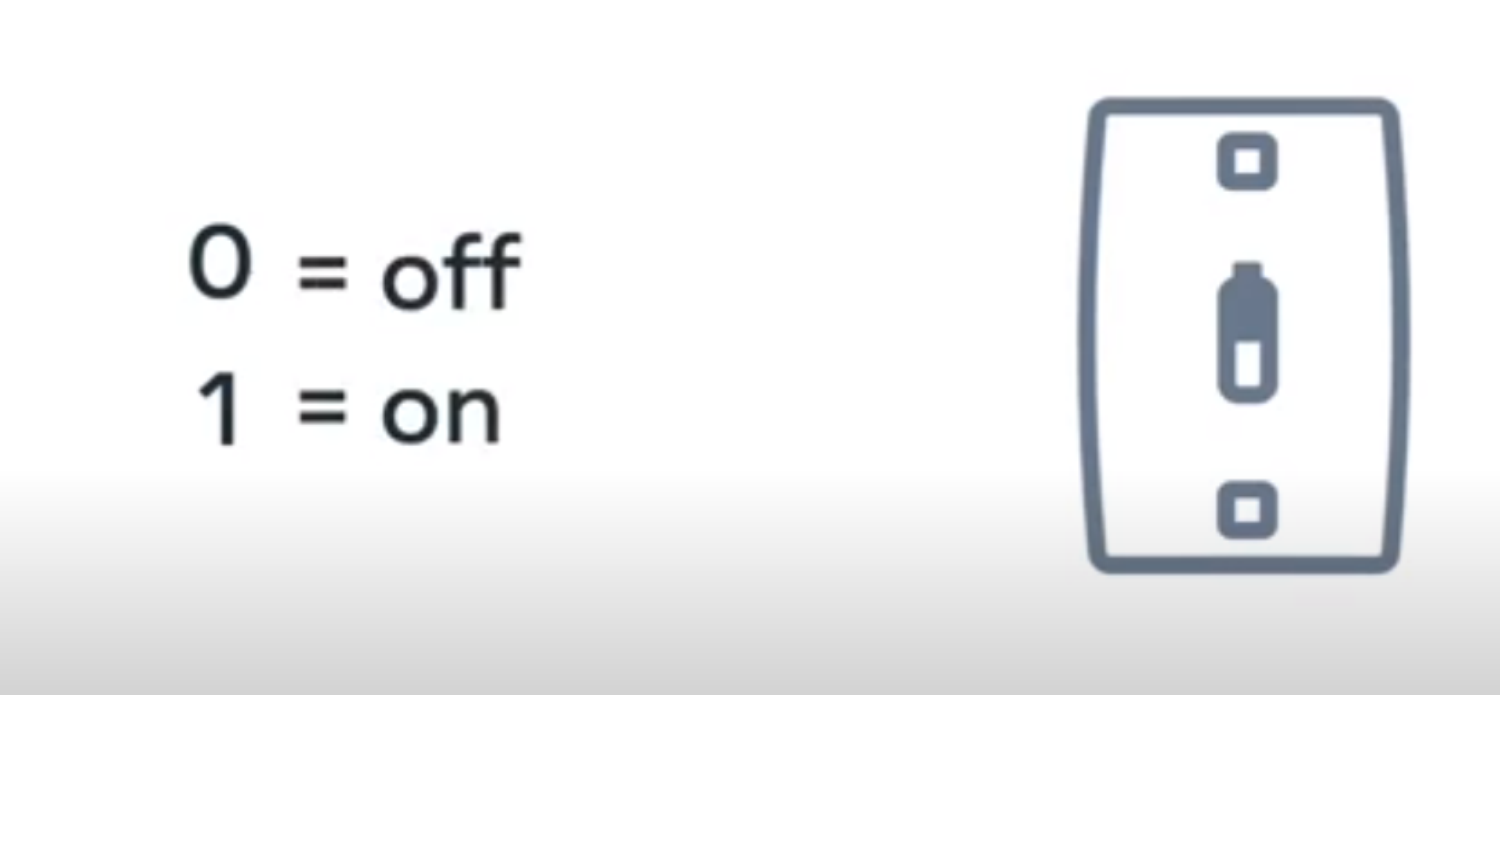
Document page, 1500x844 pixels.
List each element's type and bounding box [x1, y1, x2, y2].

picture [0, 0, 1500, 695]
